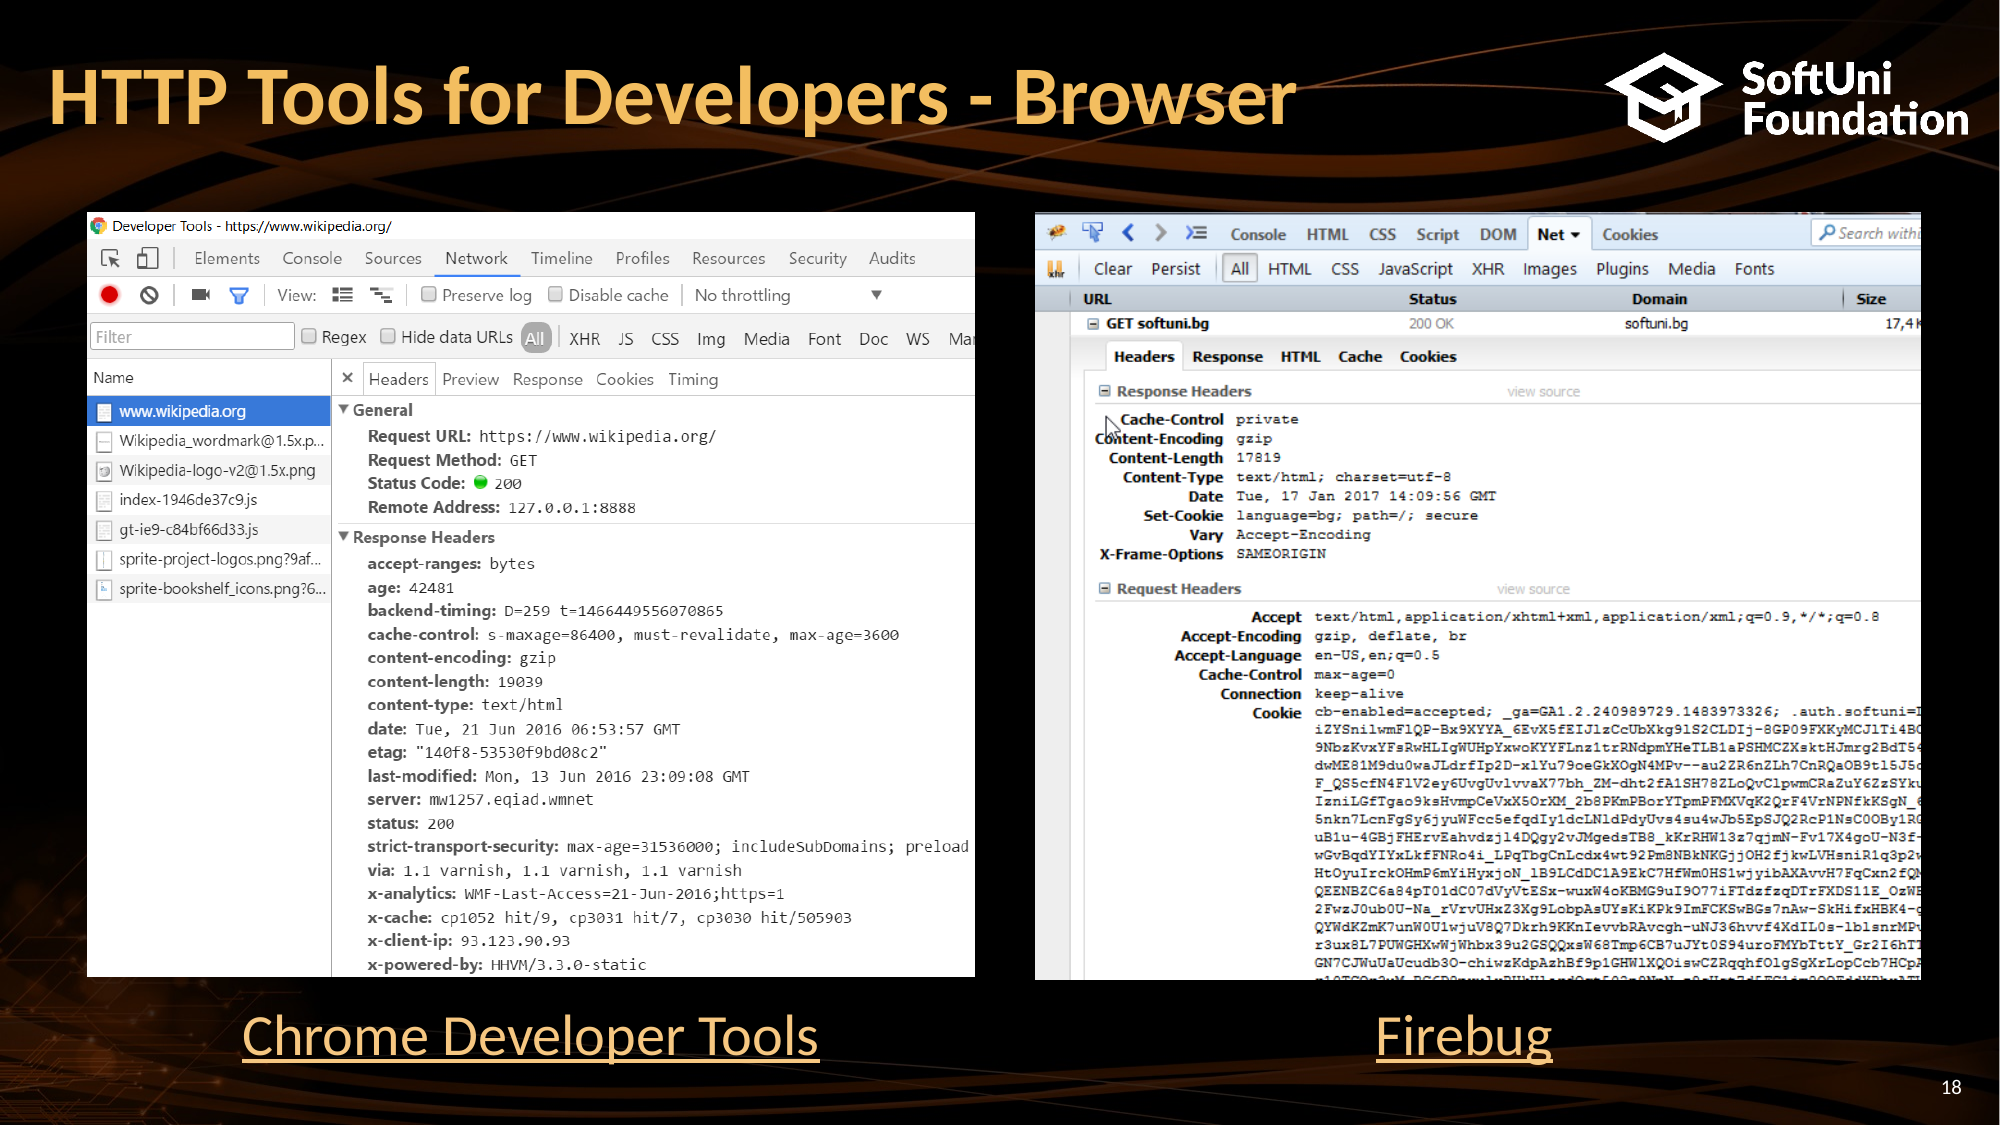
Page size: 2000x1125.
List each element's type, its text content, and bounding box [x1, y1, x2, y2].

text_box Firebug [1012, 989, 1917, 1074]
title HTTP Tools for Developers - Browser [30, 6, 1602, 189]
picture [0, 0, 2000, 1125]
text_box Chrome Developer Tools [87, 989, 975, 1074]
slide_number 18 [1897, 1070, 1968, 1103]
